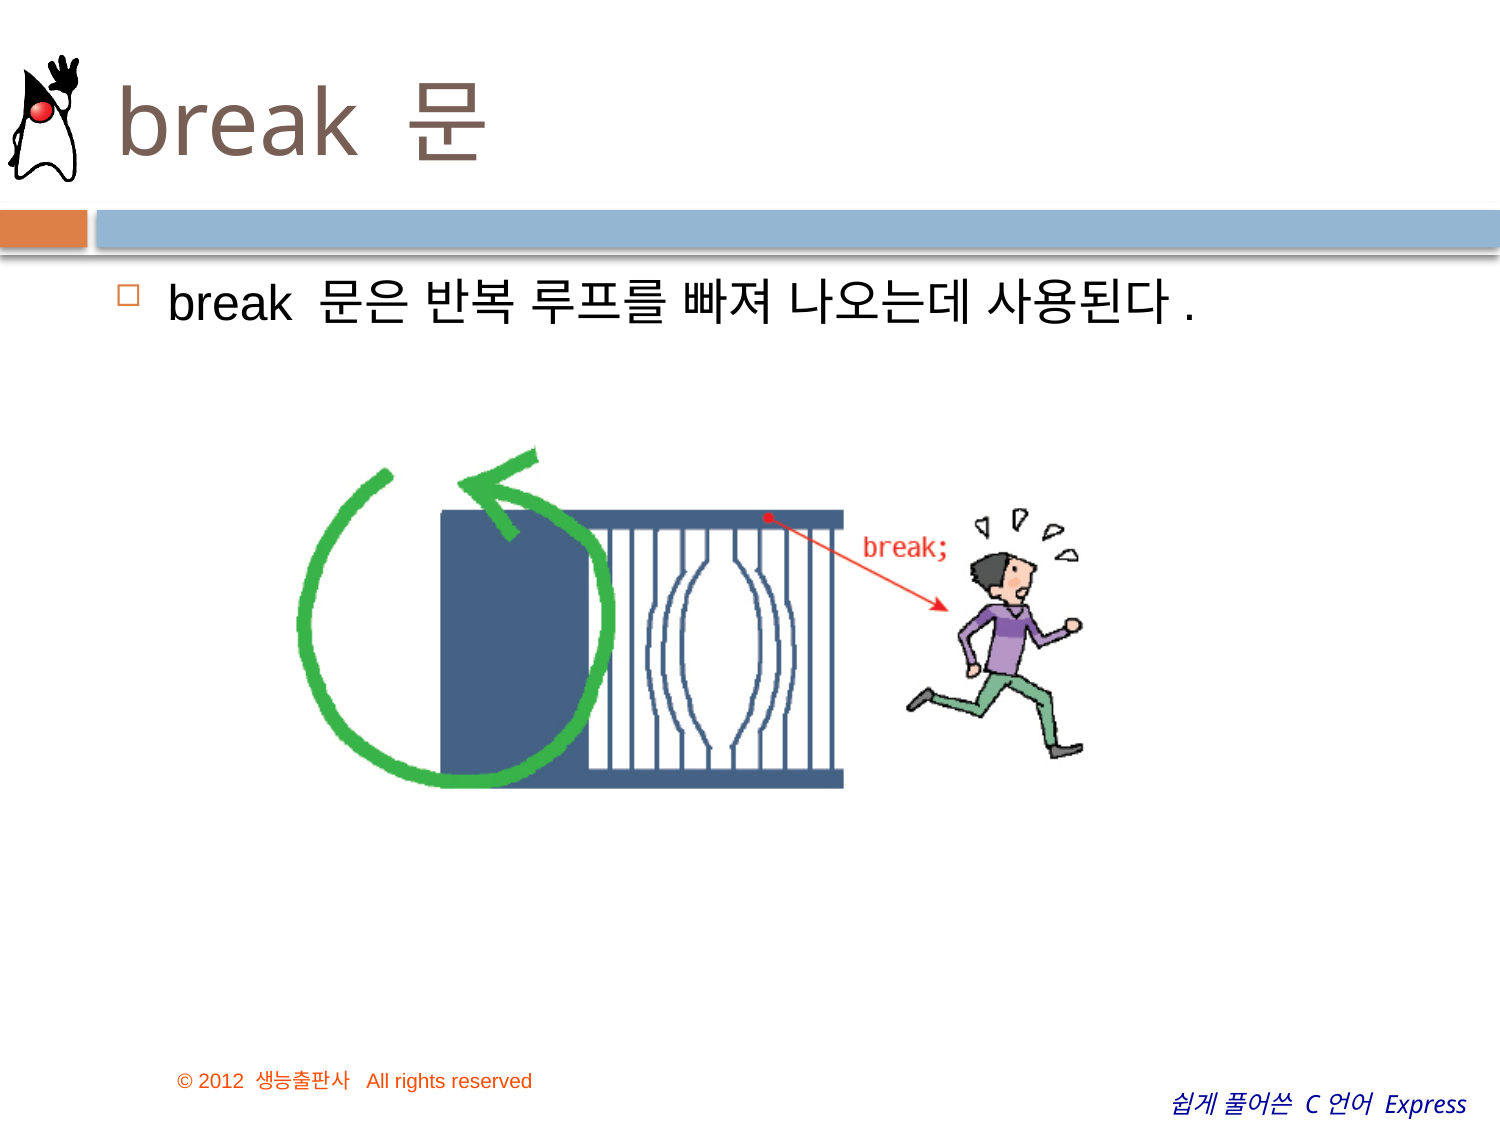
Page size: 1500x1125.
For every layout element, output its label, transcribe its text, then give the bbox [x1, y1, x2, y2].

list break 문은 반복 루프를 빠져 나오는데 사용된다. [100, 262, 1438, 1000]
picture [267, 413, 1164, 826]
title break 문 [100, 37, 1438, 200]
picture [8, 55, 79, 182]
